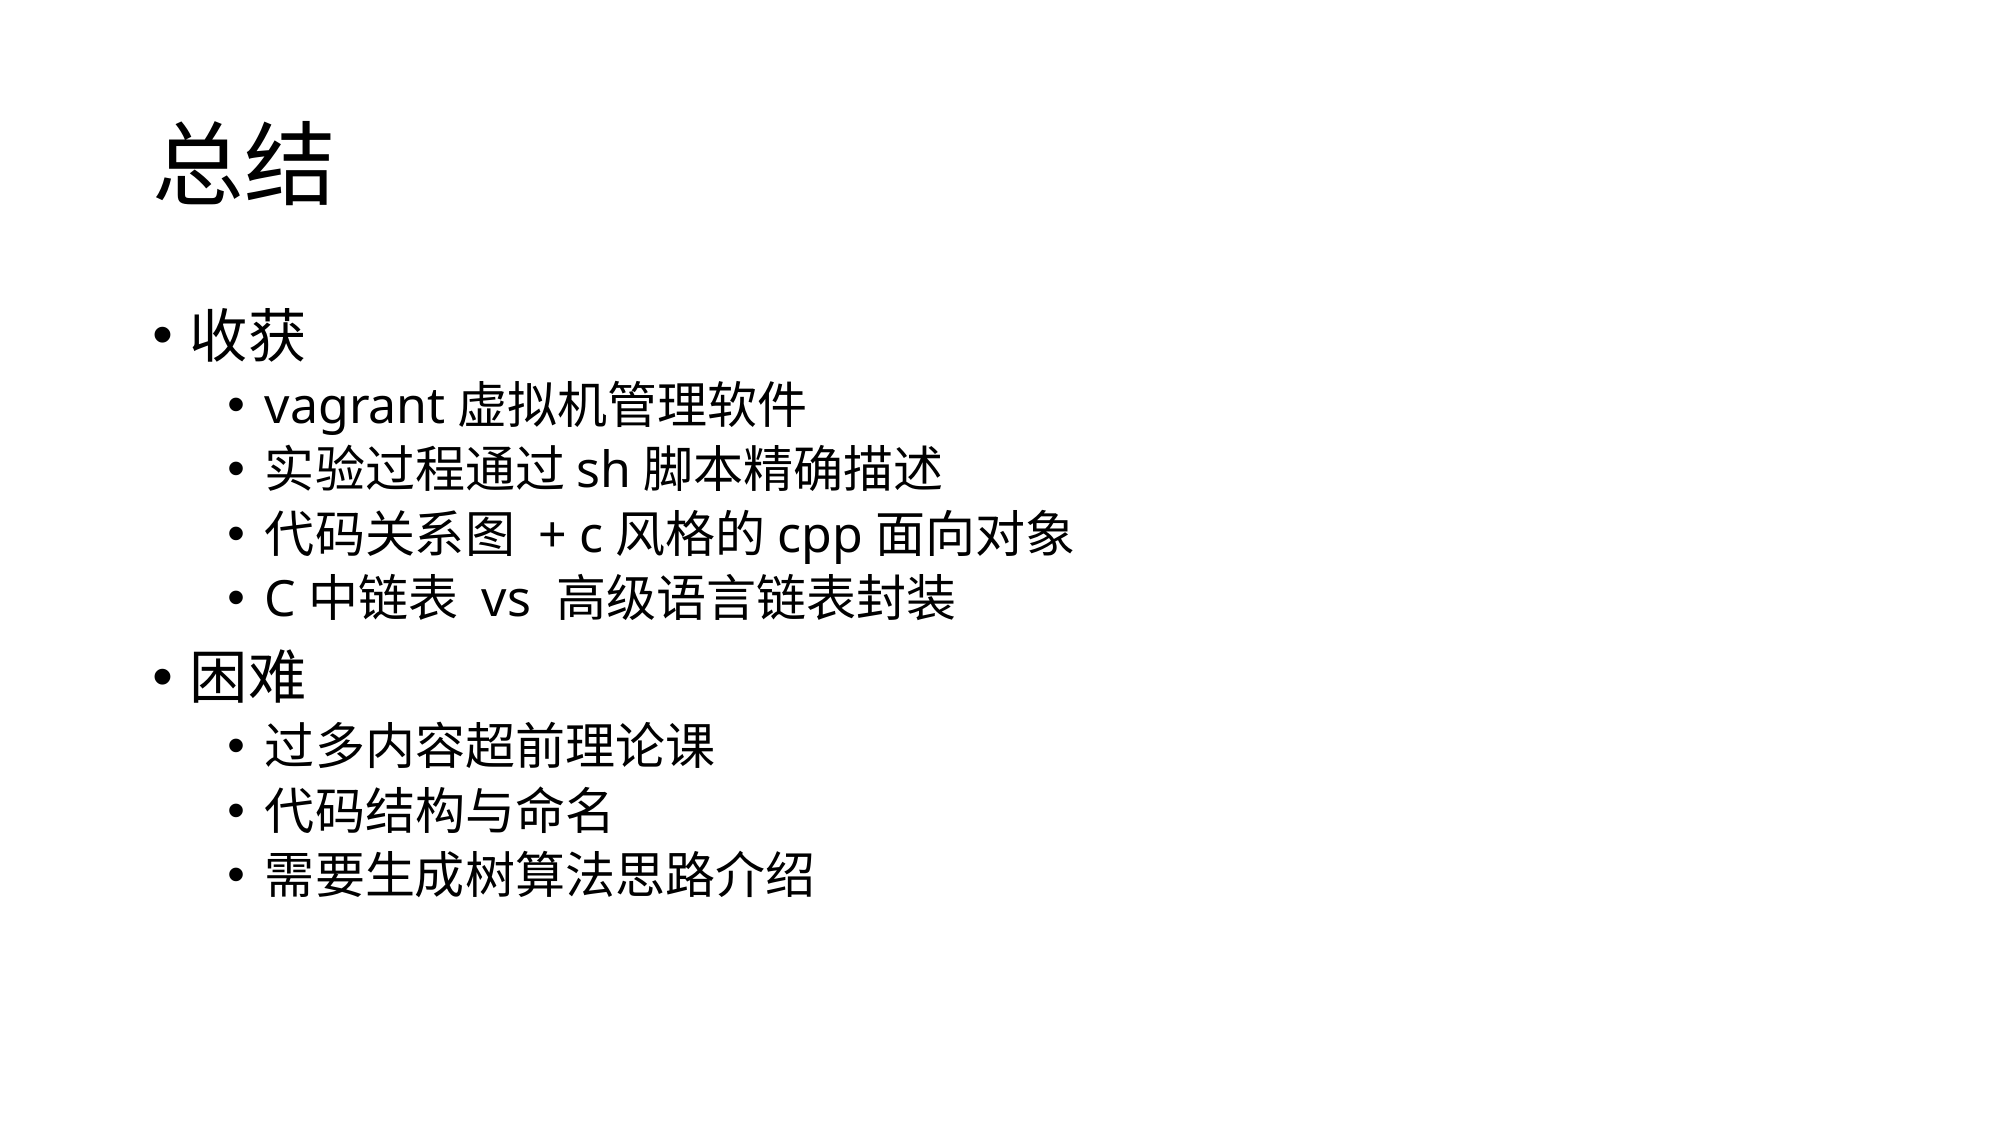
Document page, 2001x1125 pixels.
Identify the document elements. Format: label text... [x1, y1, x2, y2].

title 总结 [137, 59, 1863, 278]
list 收获 vagrant虚拟机管理软件 实验过程通过sh脚本精确描述 代码关系图 + c风格的cpp面向对象 C中链表 vs 高级语言链表封装 困难 过多内容超前理论课 代码结构与命名 需要生成树算法思路介绍 [137, 299, 1863, 1014]
